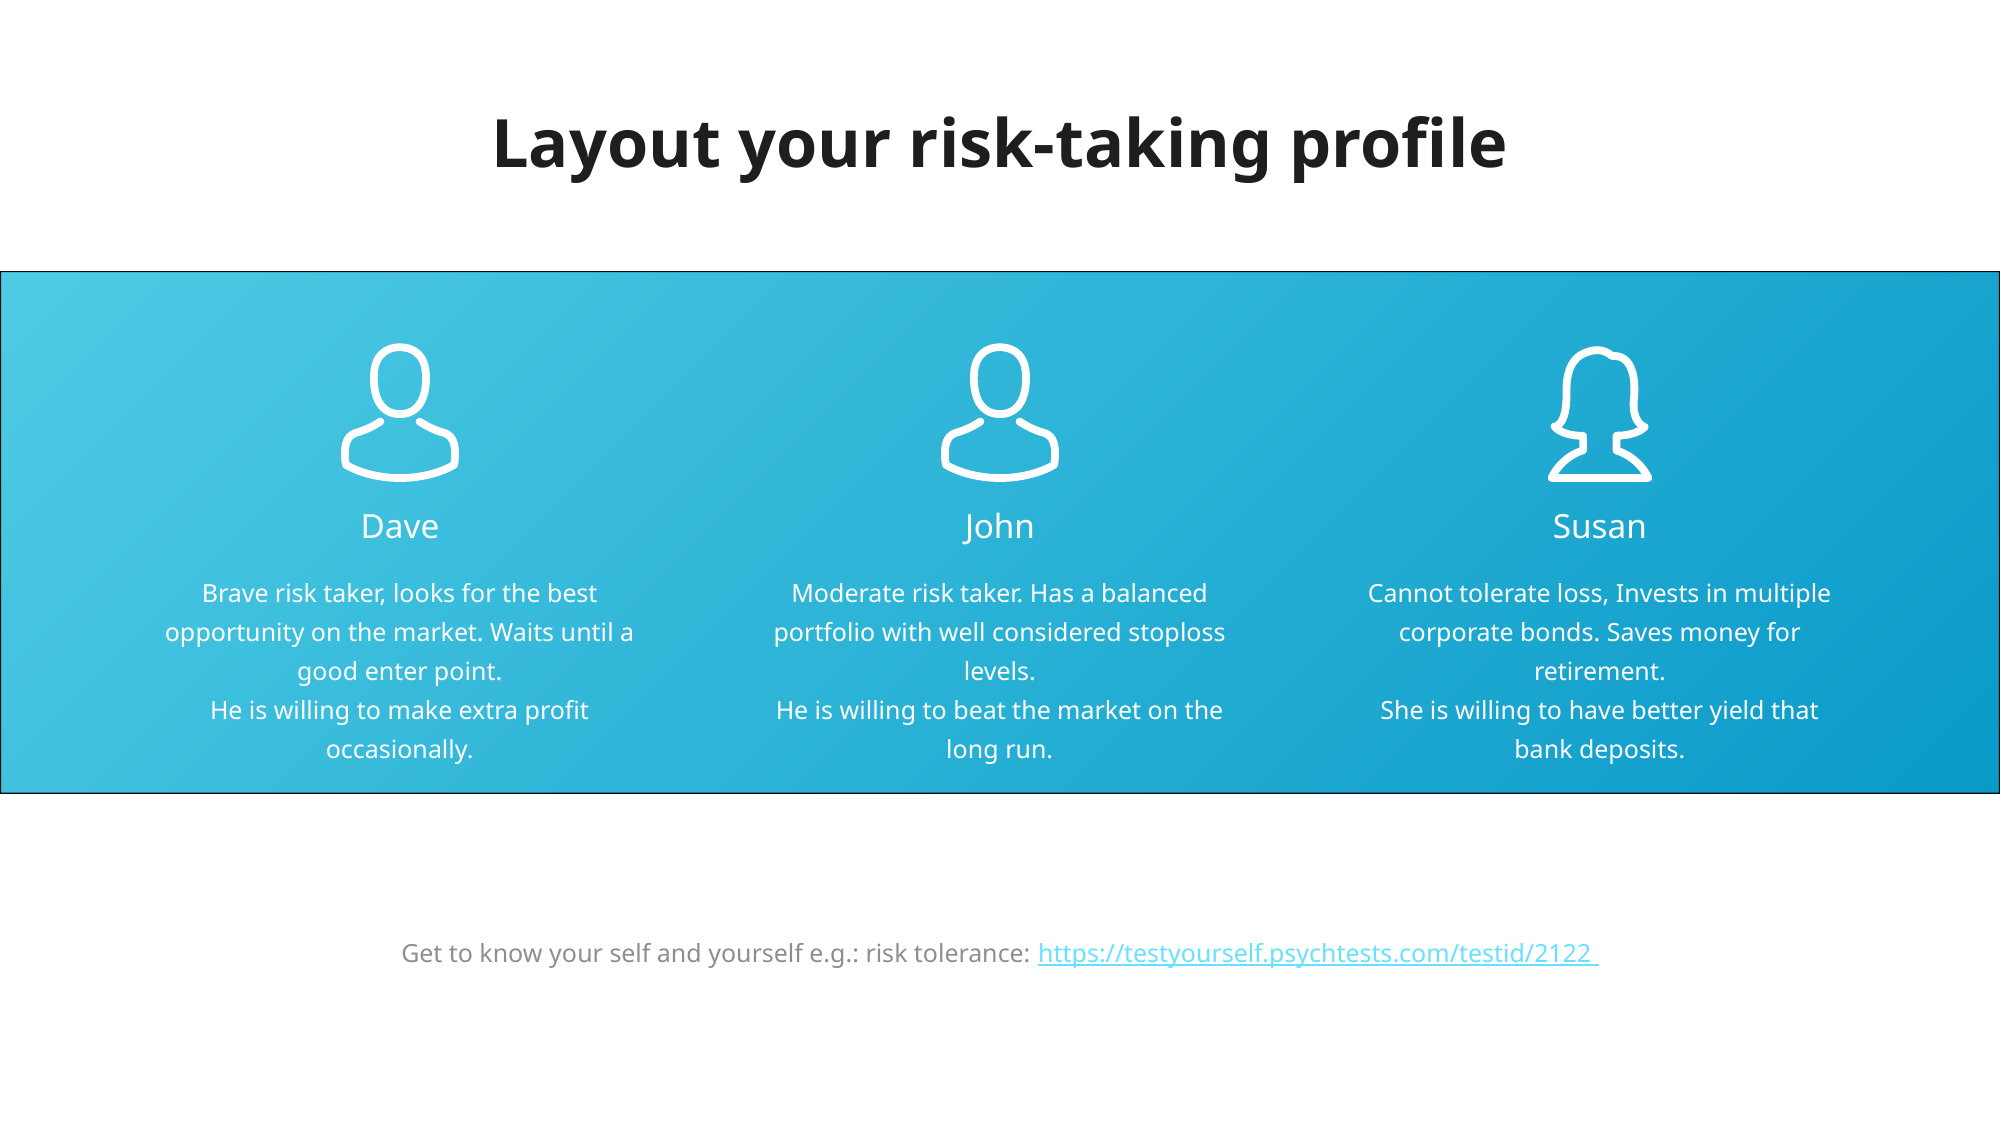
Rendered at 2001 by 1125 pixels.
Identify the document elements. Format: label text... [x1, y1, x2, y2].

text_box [137, 497, 663, 771]
picture [0, 271, 2000, 794]
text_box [737, 497, 1263, 771]
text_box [1337, 497, 1863, 771]
text_box Layout your risk-taking profile [137, 69, 1863, 189]
text_box Get to know your self and yourself e.g.: risk tolerance: https://testyourself.psychtests.com/testid/2122 [137, 919, 1863, 979]
